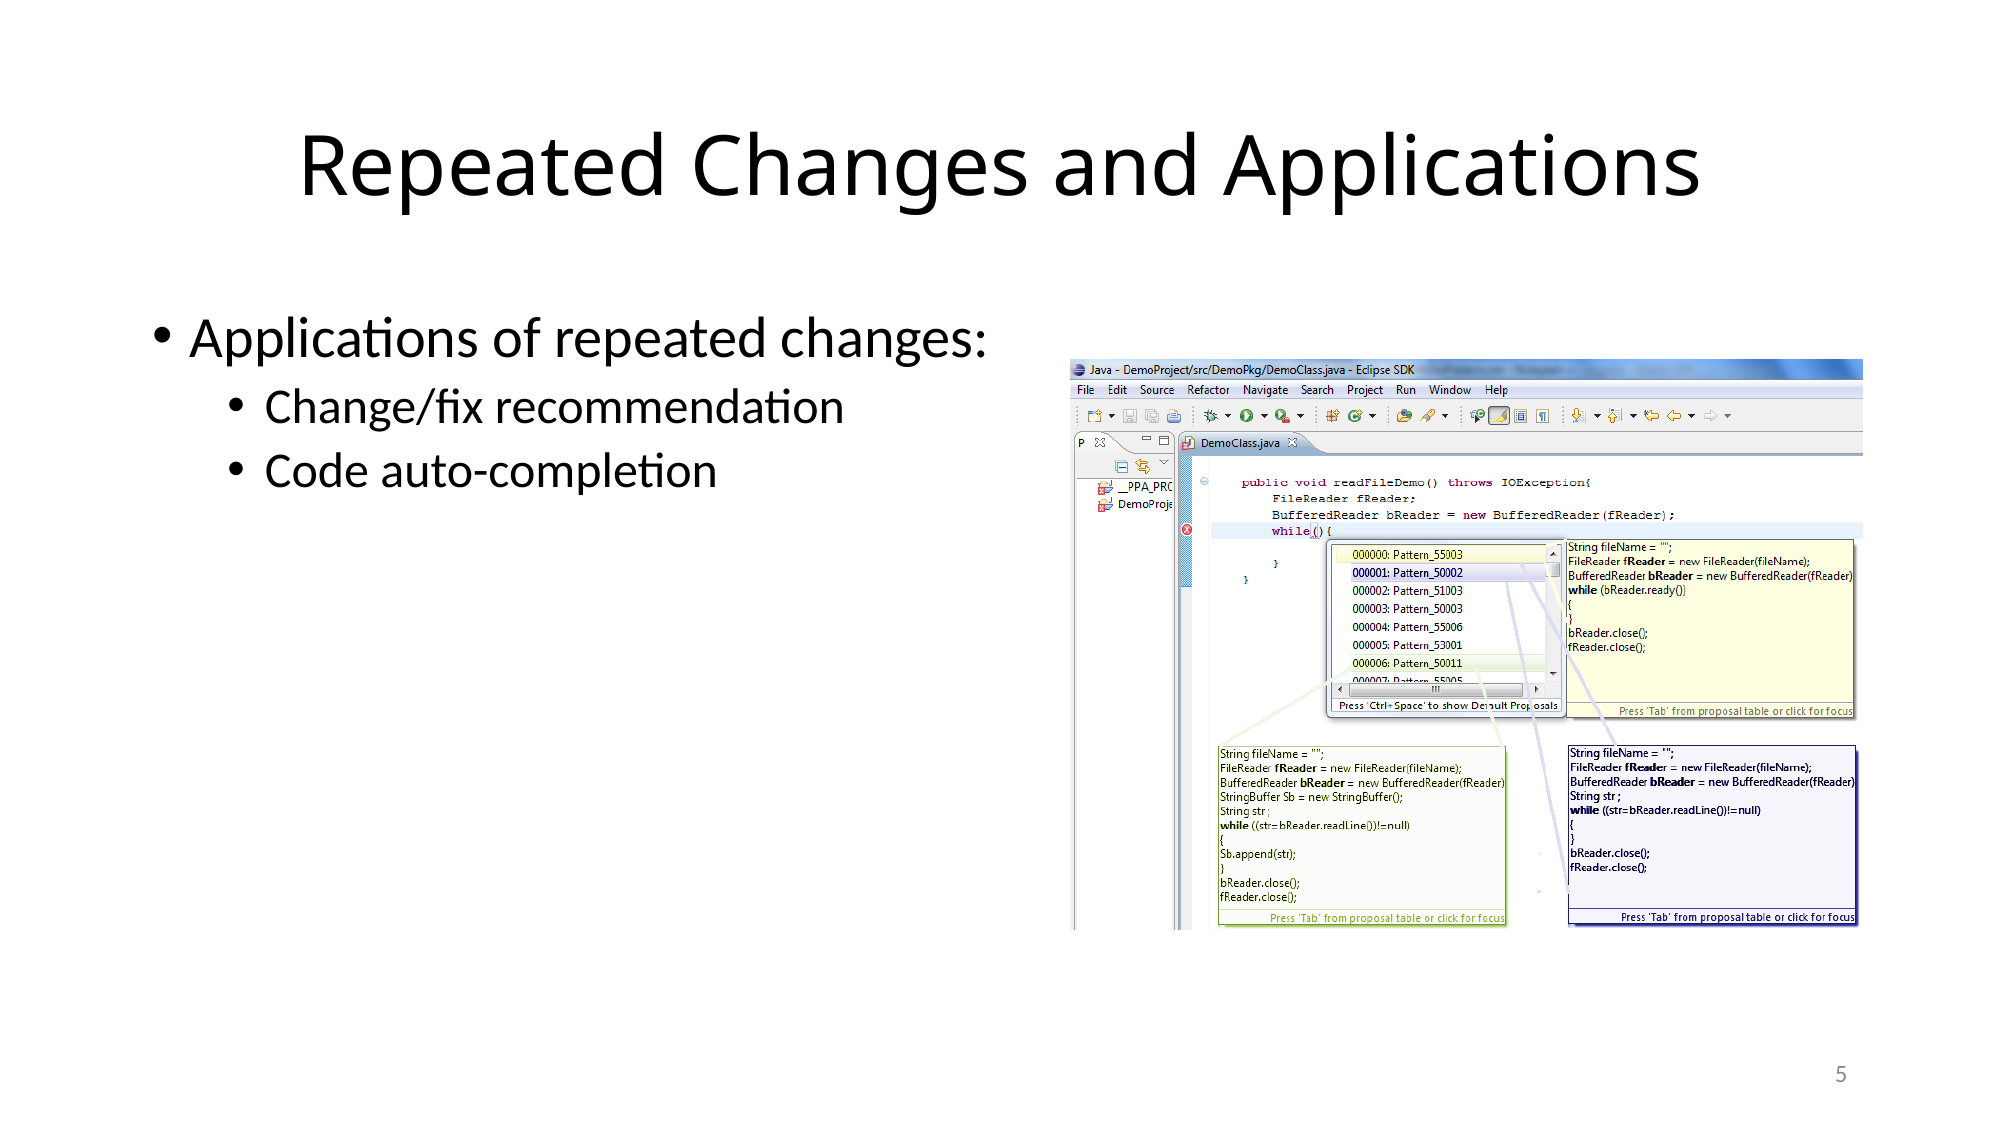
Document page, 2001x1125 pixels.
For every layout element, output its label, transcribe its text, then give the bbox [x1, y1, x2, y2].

slide_number 5 [1412, 1042, 1863, 1103]
list Applications of repeated changes: Change/fix recommendation Code auto-completion [137, 299, 1863, 1014]
picture [1070, 359, 1863, 930]
title Repeated Changes and Applications [137, 59, 1863, 278]
